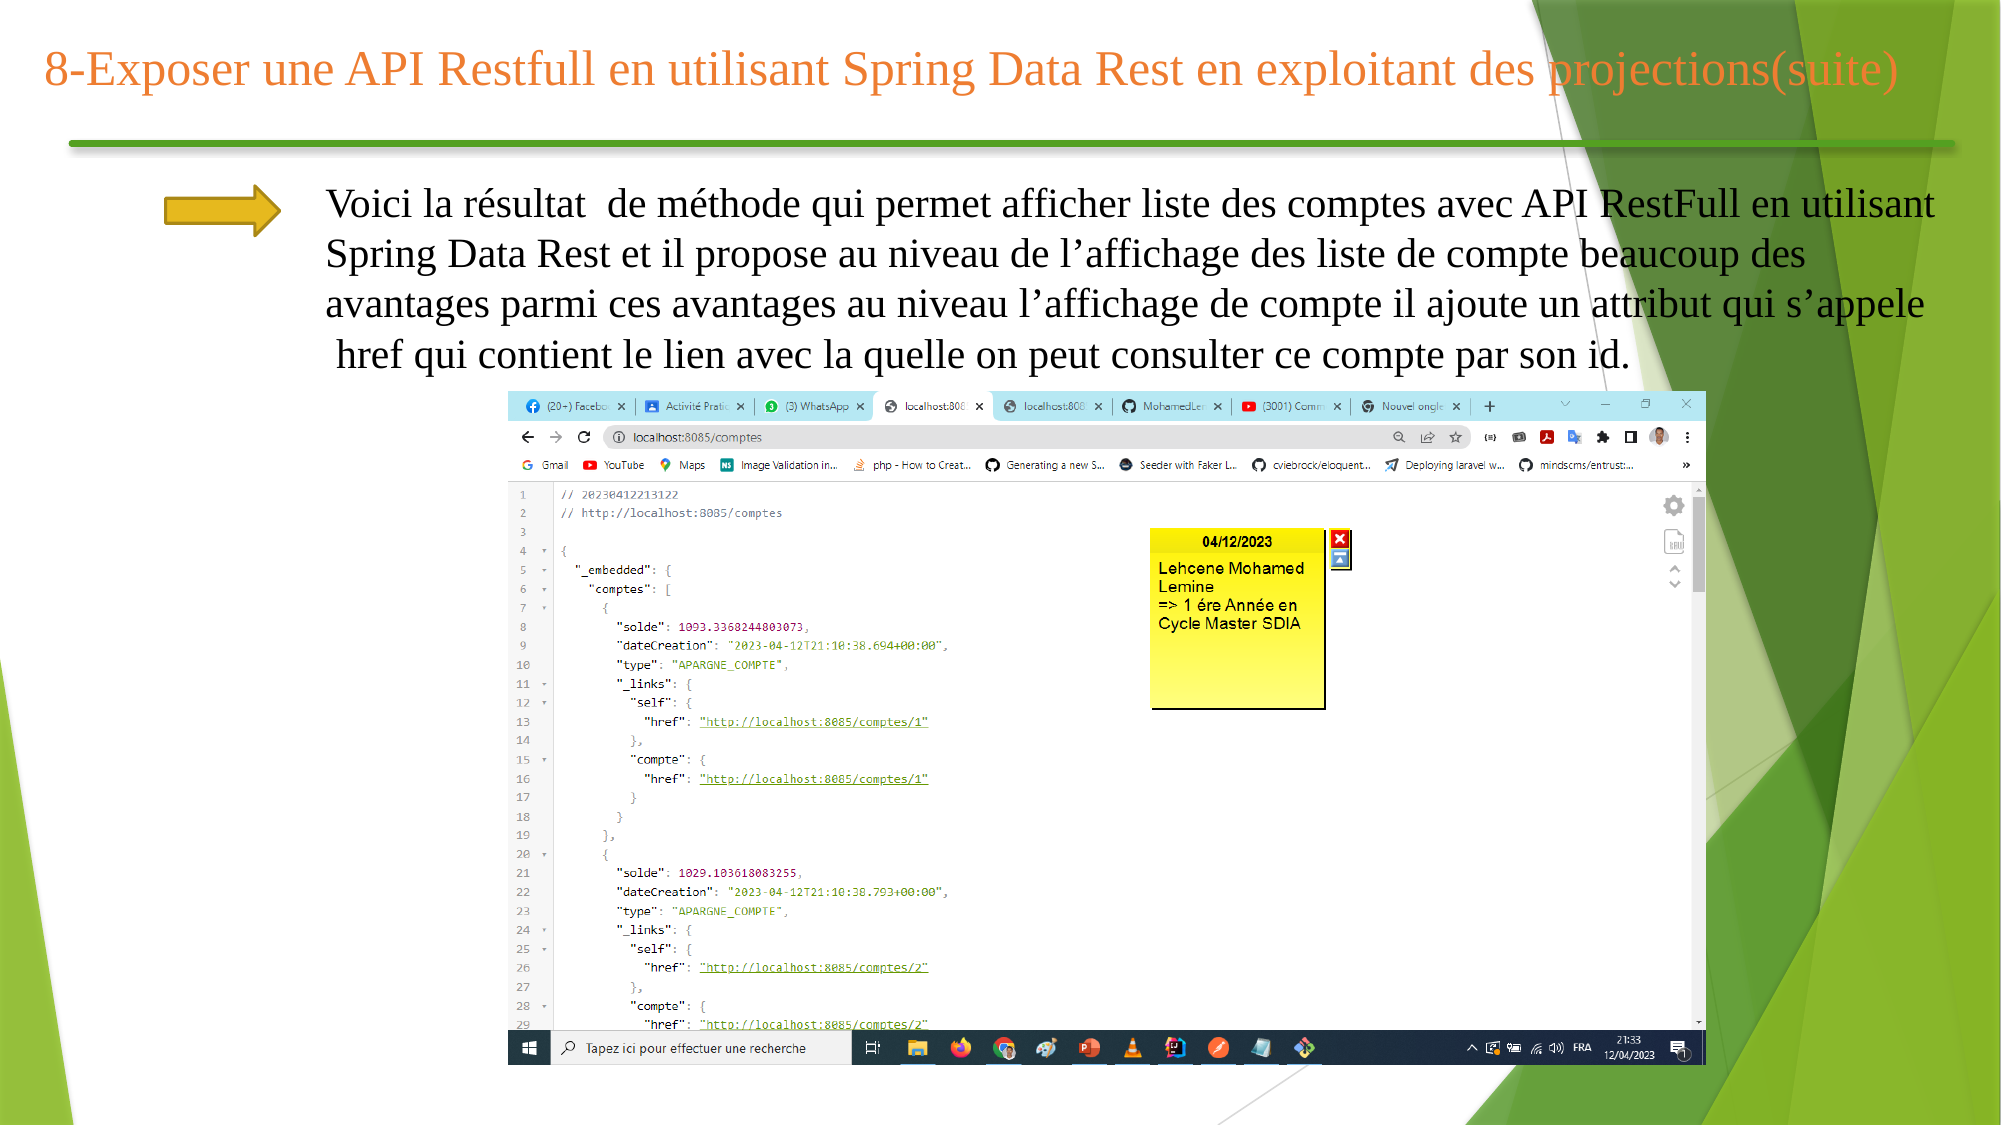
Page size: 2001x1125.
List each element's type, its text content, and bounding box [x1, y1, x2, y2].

text_box [164, 184, 281, 238]
text_box Voici la résultat de méthode qui permet afficher liste des comptes avec API RestFull en utilisant Spring Data Rest et il propose au niveau de l’affichage des liste de compte beaucoup des avantages parmi ces avantages au niveau l’affichage de compte il ajoute un attribut qui s’appele href qui contient le lien avec la quelle on peut consulter ce compte par son id. [310, 168, 1963, 384]
text_box 8-Exposer une API Restfull en utilisant Spring Data Rest en exploitant des projections(suite) [29, 28, 1964, 104]
picture [507, 390, 1706, 1065]
